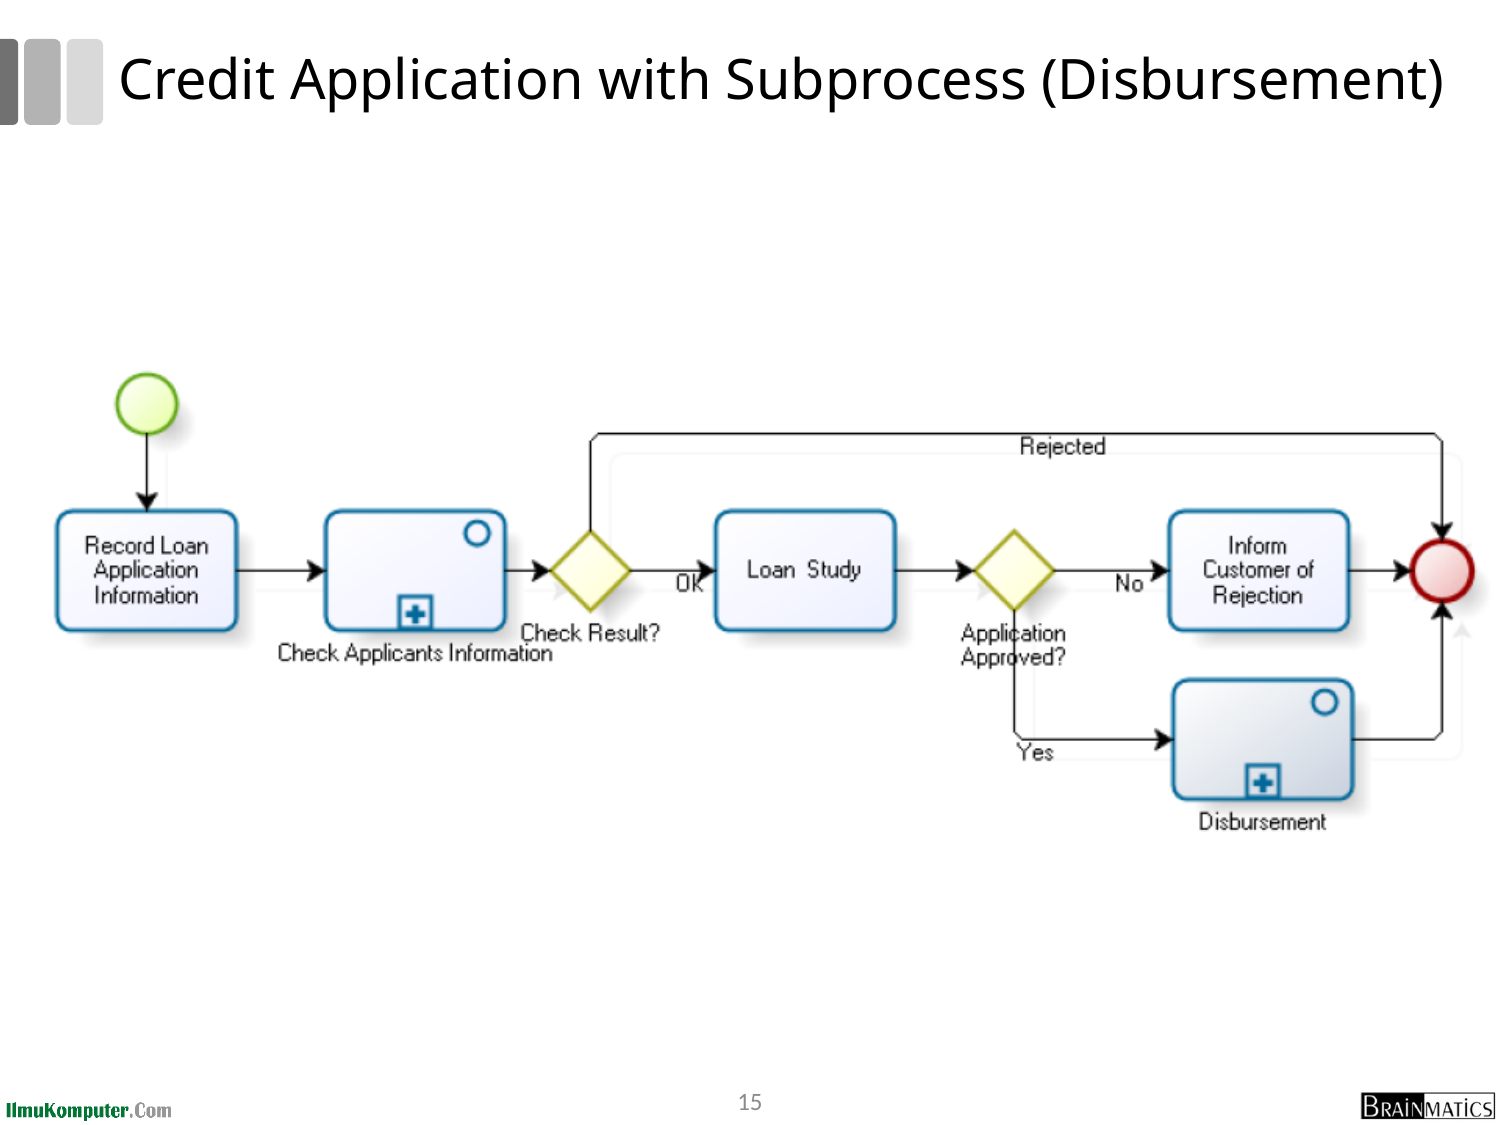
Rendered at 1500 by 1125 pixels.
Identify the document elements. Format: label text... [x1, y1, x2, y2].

slide_number 15 [581, 1074, 919, 1125]
picture [4, 1095, 173, 1125]
title Credit Application with Subprocess (Disbursement) [103, 24, 1498, 138]
picture [1358, 1089, 1498, 1123]
picture [32, 337, 1495, 866]
